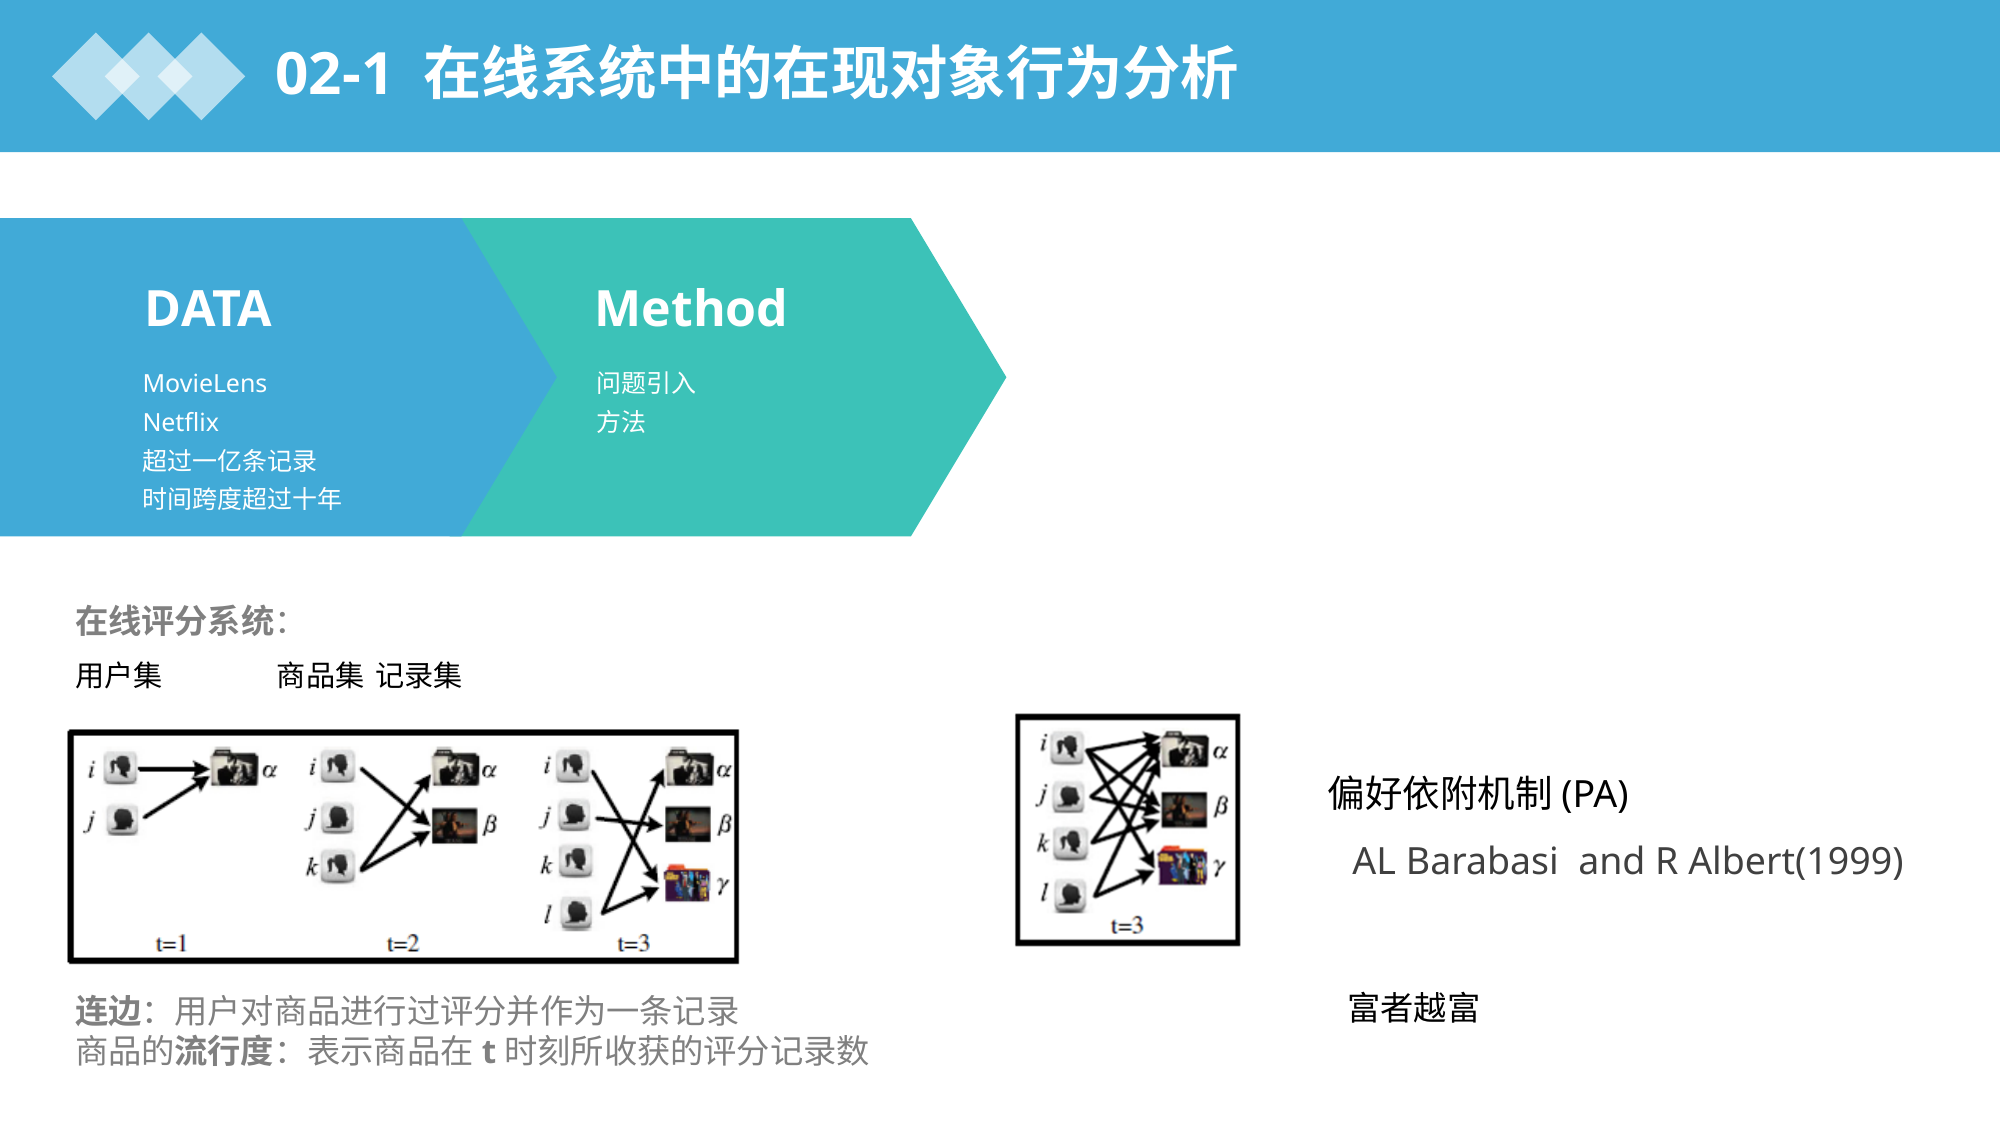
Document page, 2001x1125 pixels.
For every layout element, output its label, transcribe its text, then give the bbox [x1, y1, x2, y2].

text_box 问题引入 方法 [581, 350, 904, 444]
text_box DATA [130, 268, 287, 344]
text_box AL Barabasi and R Albert(1999) [1328, 829, 1919, 890]
text_box MovieLens Netflix 超过一亿条记录 时间跨度超过十年 [127, 350, 450, 522]
text_box 偏好依附机制(PA) [1312, 762, 1644, 822]
text_box 富者越富 [1332, 979, 1496, 1035]
picture [60, 725, 747, 973]
list 02-1 在线系统中的在现对象行为分析 [260, 24, 1903, 127]
text_box [463, 217, 1008, 538]
picture [1006, 706, 1248, 957]
text_box [0, 217, 559, 538]
text_box Method [579, 268, 804, 344]
